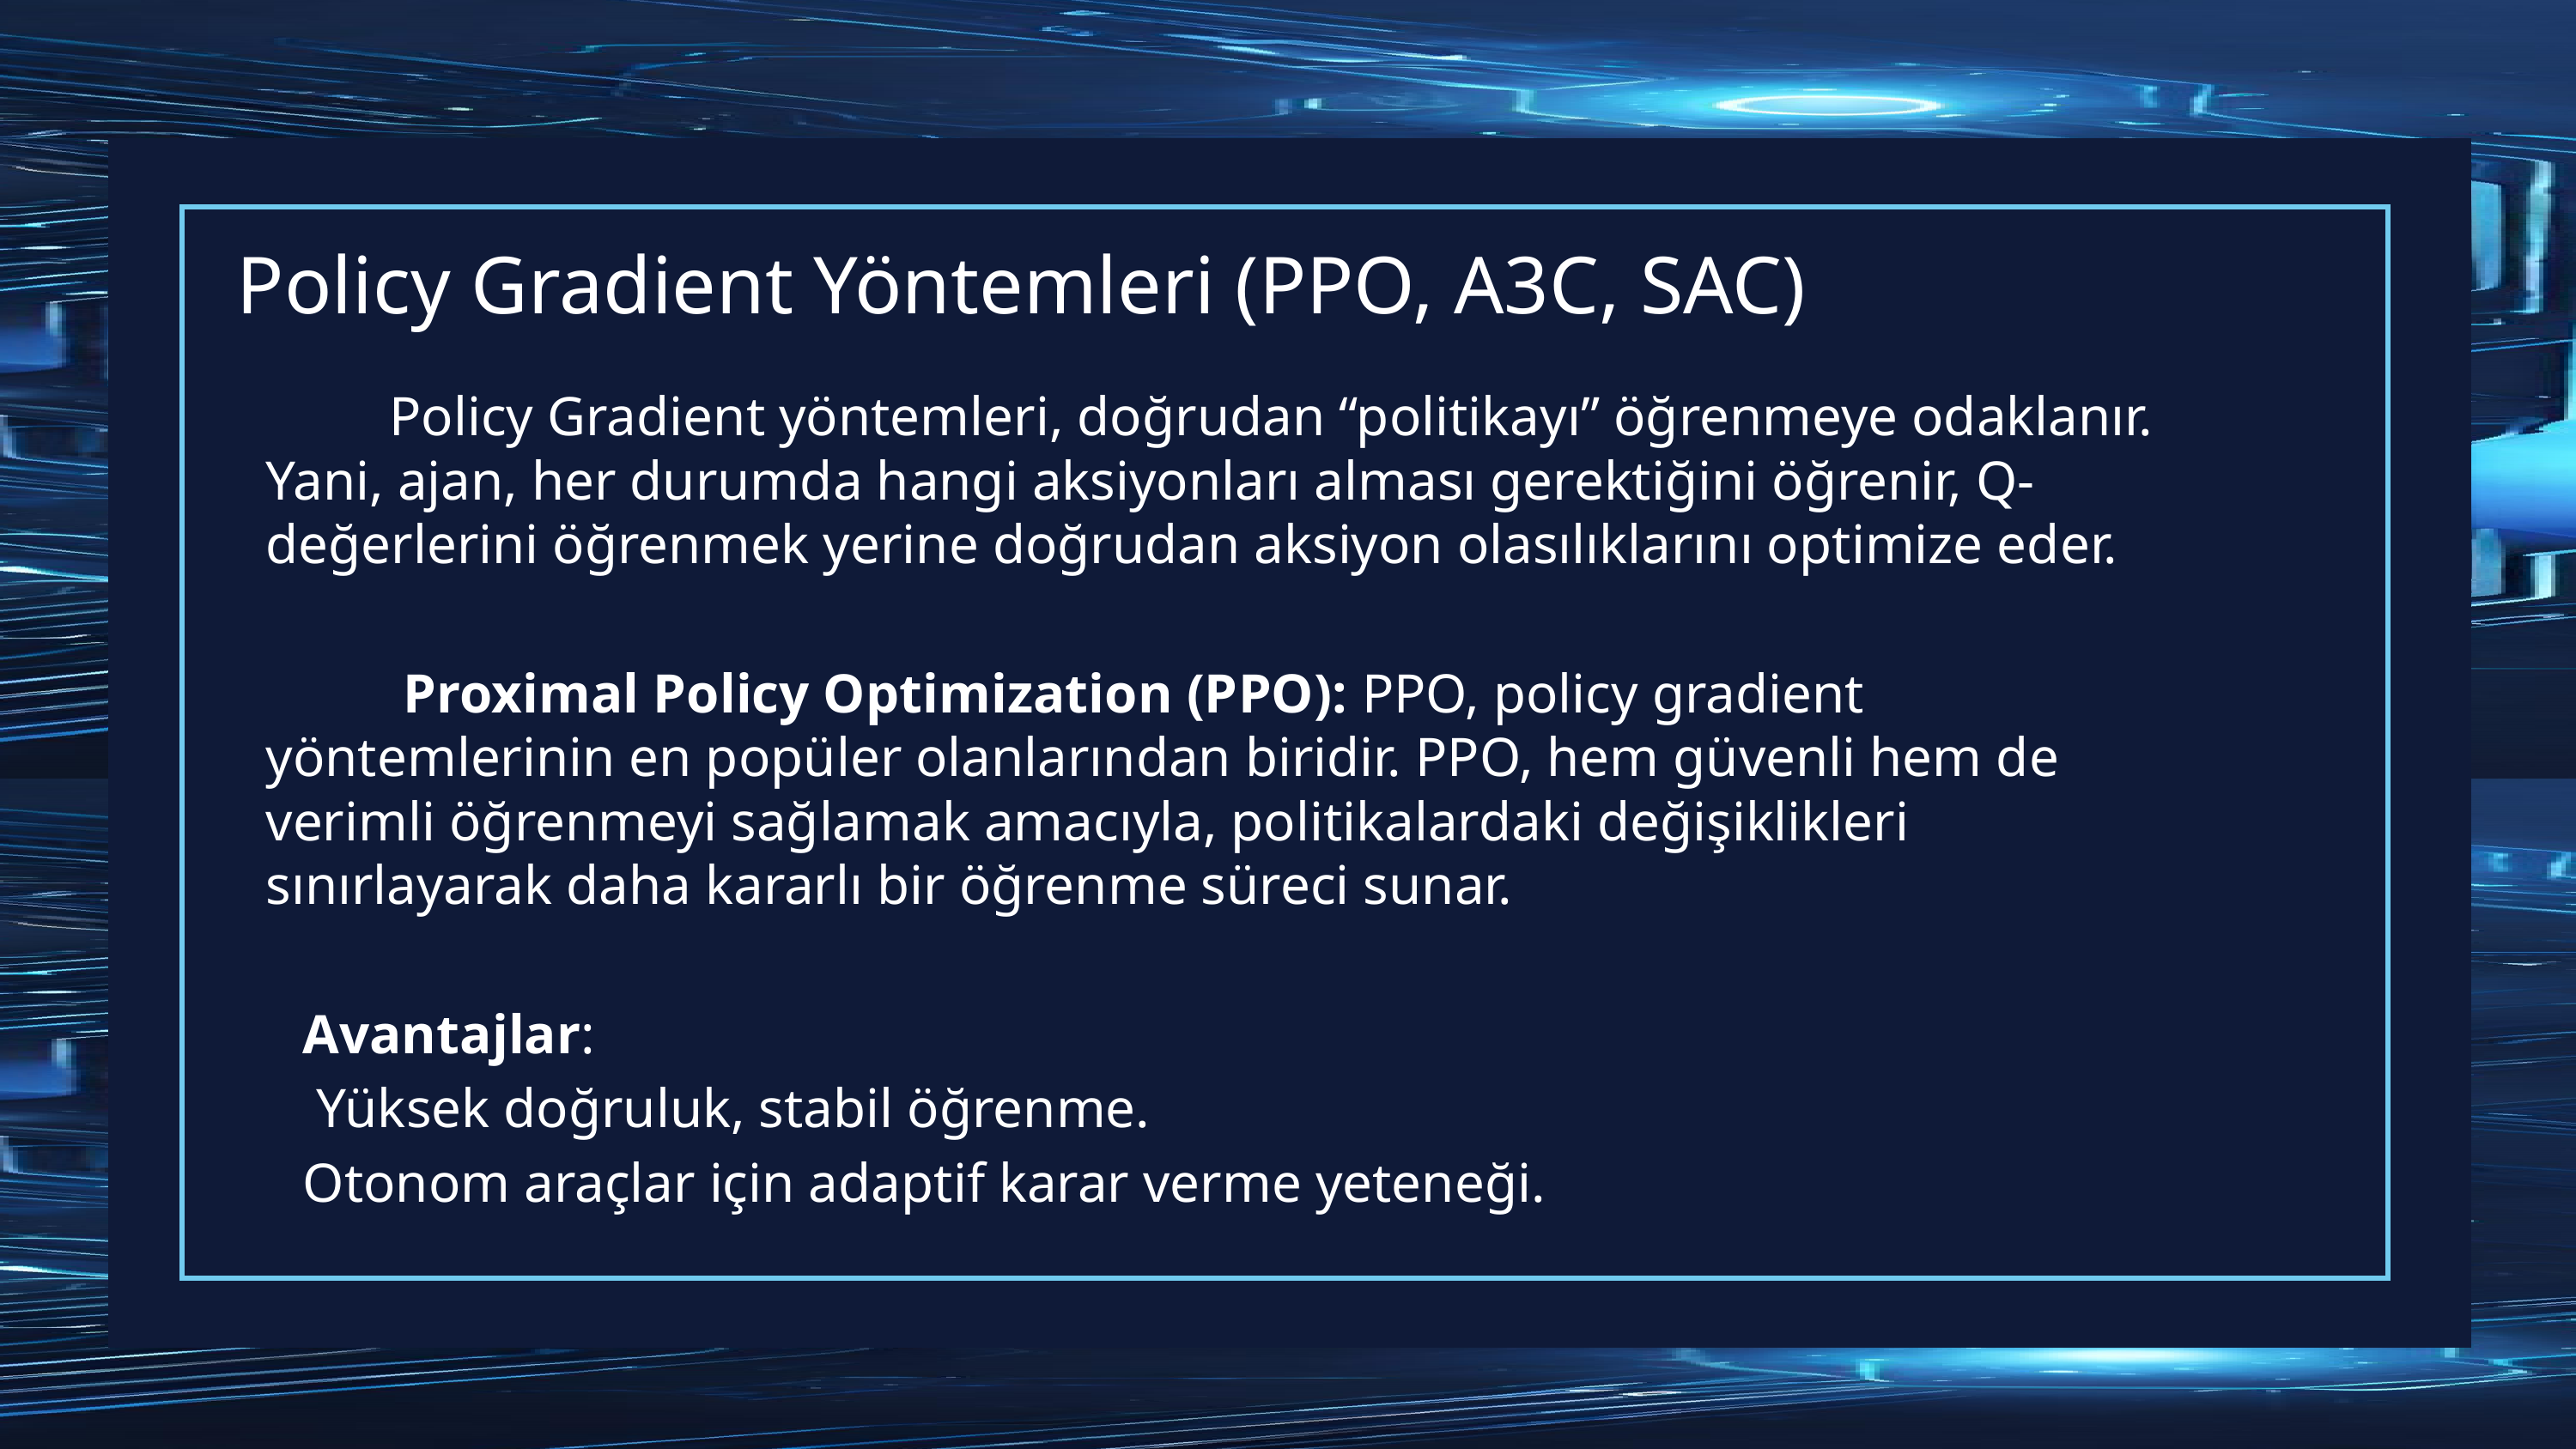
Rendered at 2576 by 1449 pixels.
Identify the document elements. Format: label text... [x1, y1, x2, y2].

picture [0, 0, 2576, 1449]
list Policy Gradient yöntemleri, doğrudan “politikayı” öğrenmeye odaklanır. Yani, ajan, her durumda hangi aksiyonları alması gerektiğini öğrenir, Q-değerlerini öğrenmek yerine doğrudan aksiyon olasılıklarını optimize eder. Proximal Policy Optimization (PPO): PPO, policy gradient yöntemlerinin en popüler olanlarından biridir. PPO, hem güvenli hem de verimli öğrenmeyi sağlamak amacıyla, politikalardaki değişiklikleri sınırlayarak daha kararlı bir öğrenme süreci sunar. Avantajlar: Yüksek doğruluk, stabil öğrenme. Otonom araçlar için adaptif karar verme yeteneği. [249, 376, 2202, 1237]
title Policy Gradient Yöntemleri (PPO, A3C, SAC) [223, 212, 2402, 353]
